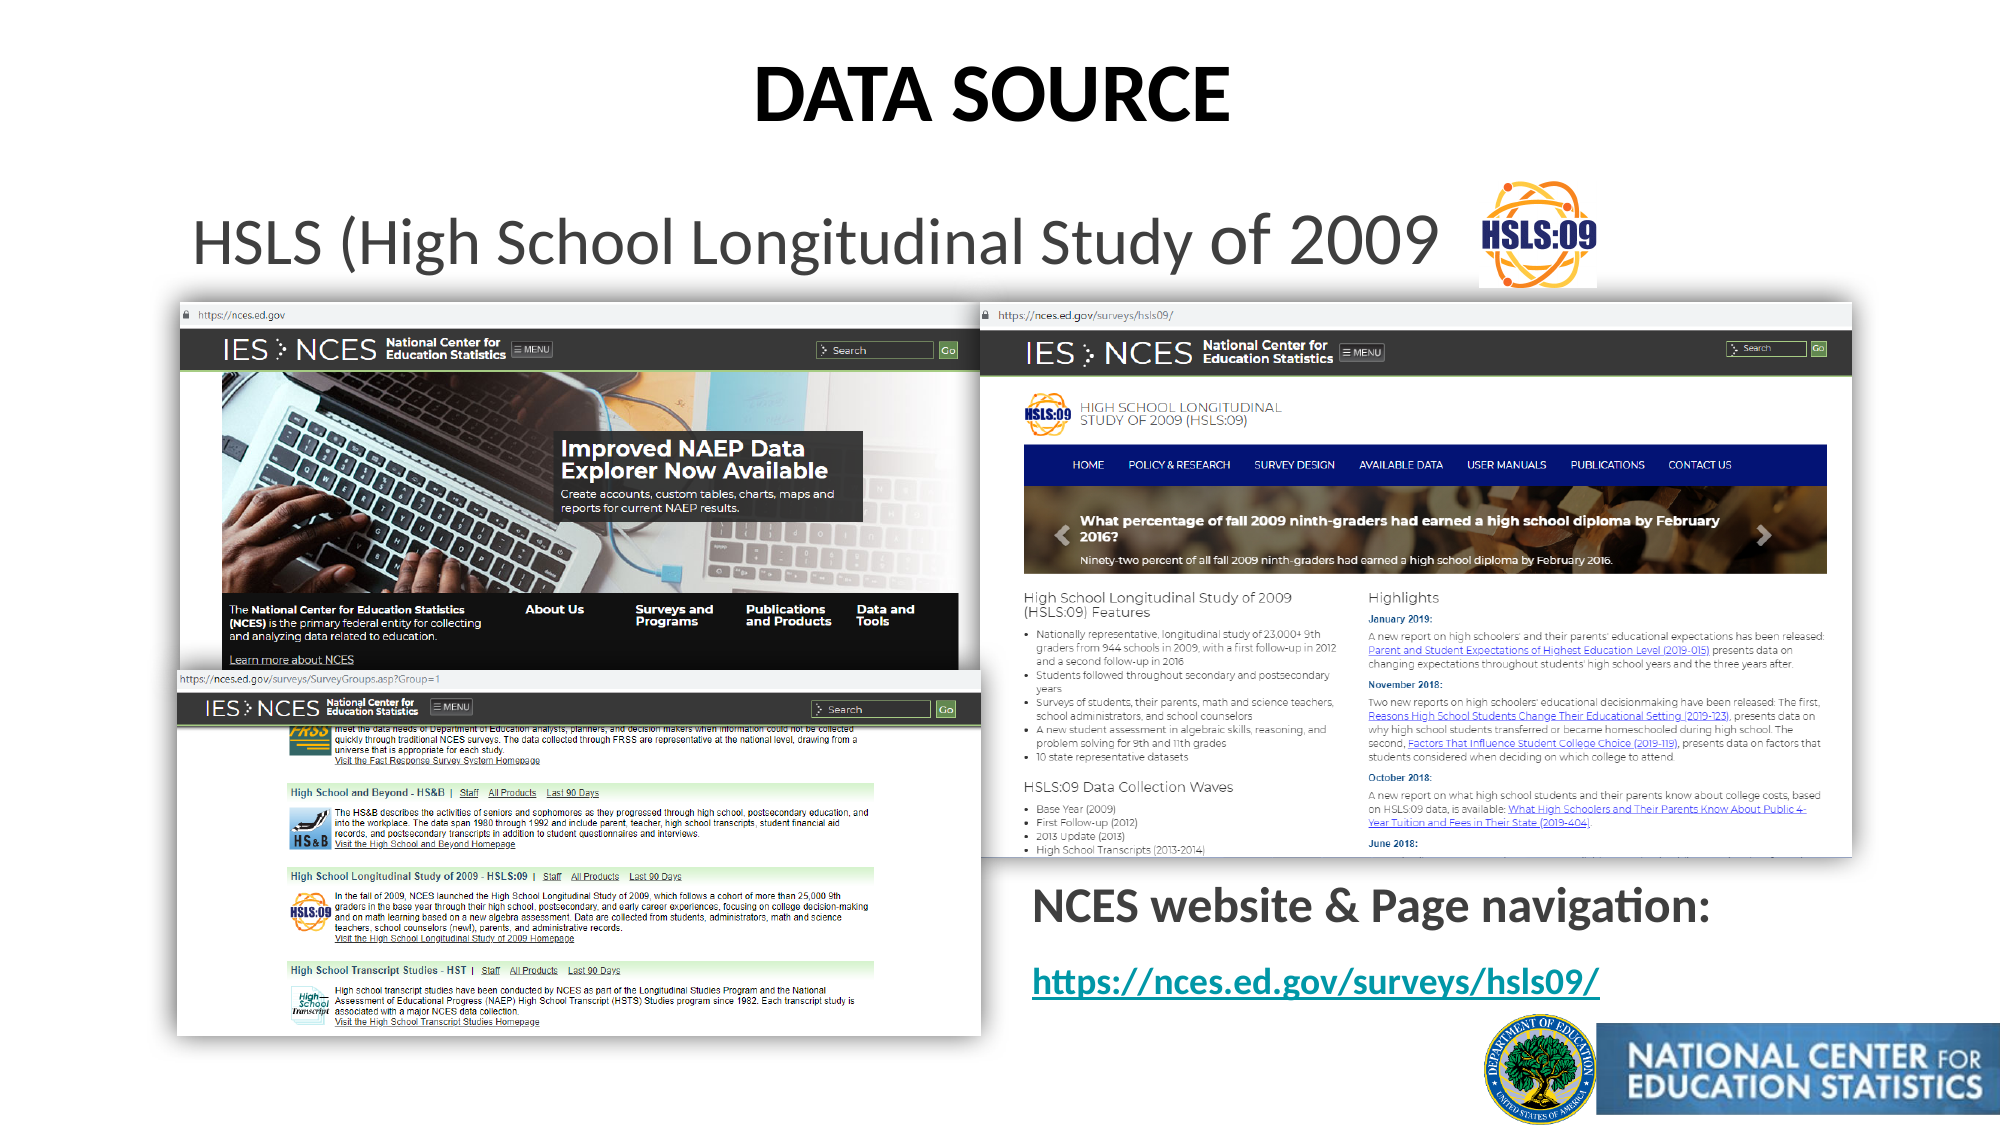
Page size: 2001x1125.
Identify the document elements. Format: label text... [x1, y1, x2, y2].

picture [1478, 180, 1597, 288]
text_box NCES website & Page navigation: https://nces.ed.gov/surveys/hsls09/ [1002, 871, 1787, 1057]
title DATA SOURCE [151, 41, 1853, 304]
text_box HSLS (High School Longitudinal Study of 2009 [176, 165, 1827, 303]
picture [176, 301, 1852, 1036]
picture [1483, 1013, 2000, 1125]
